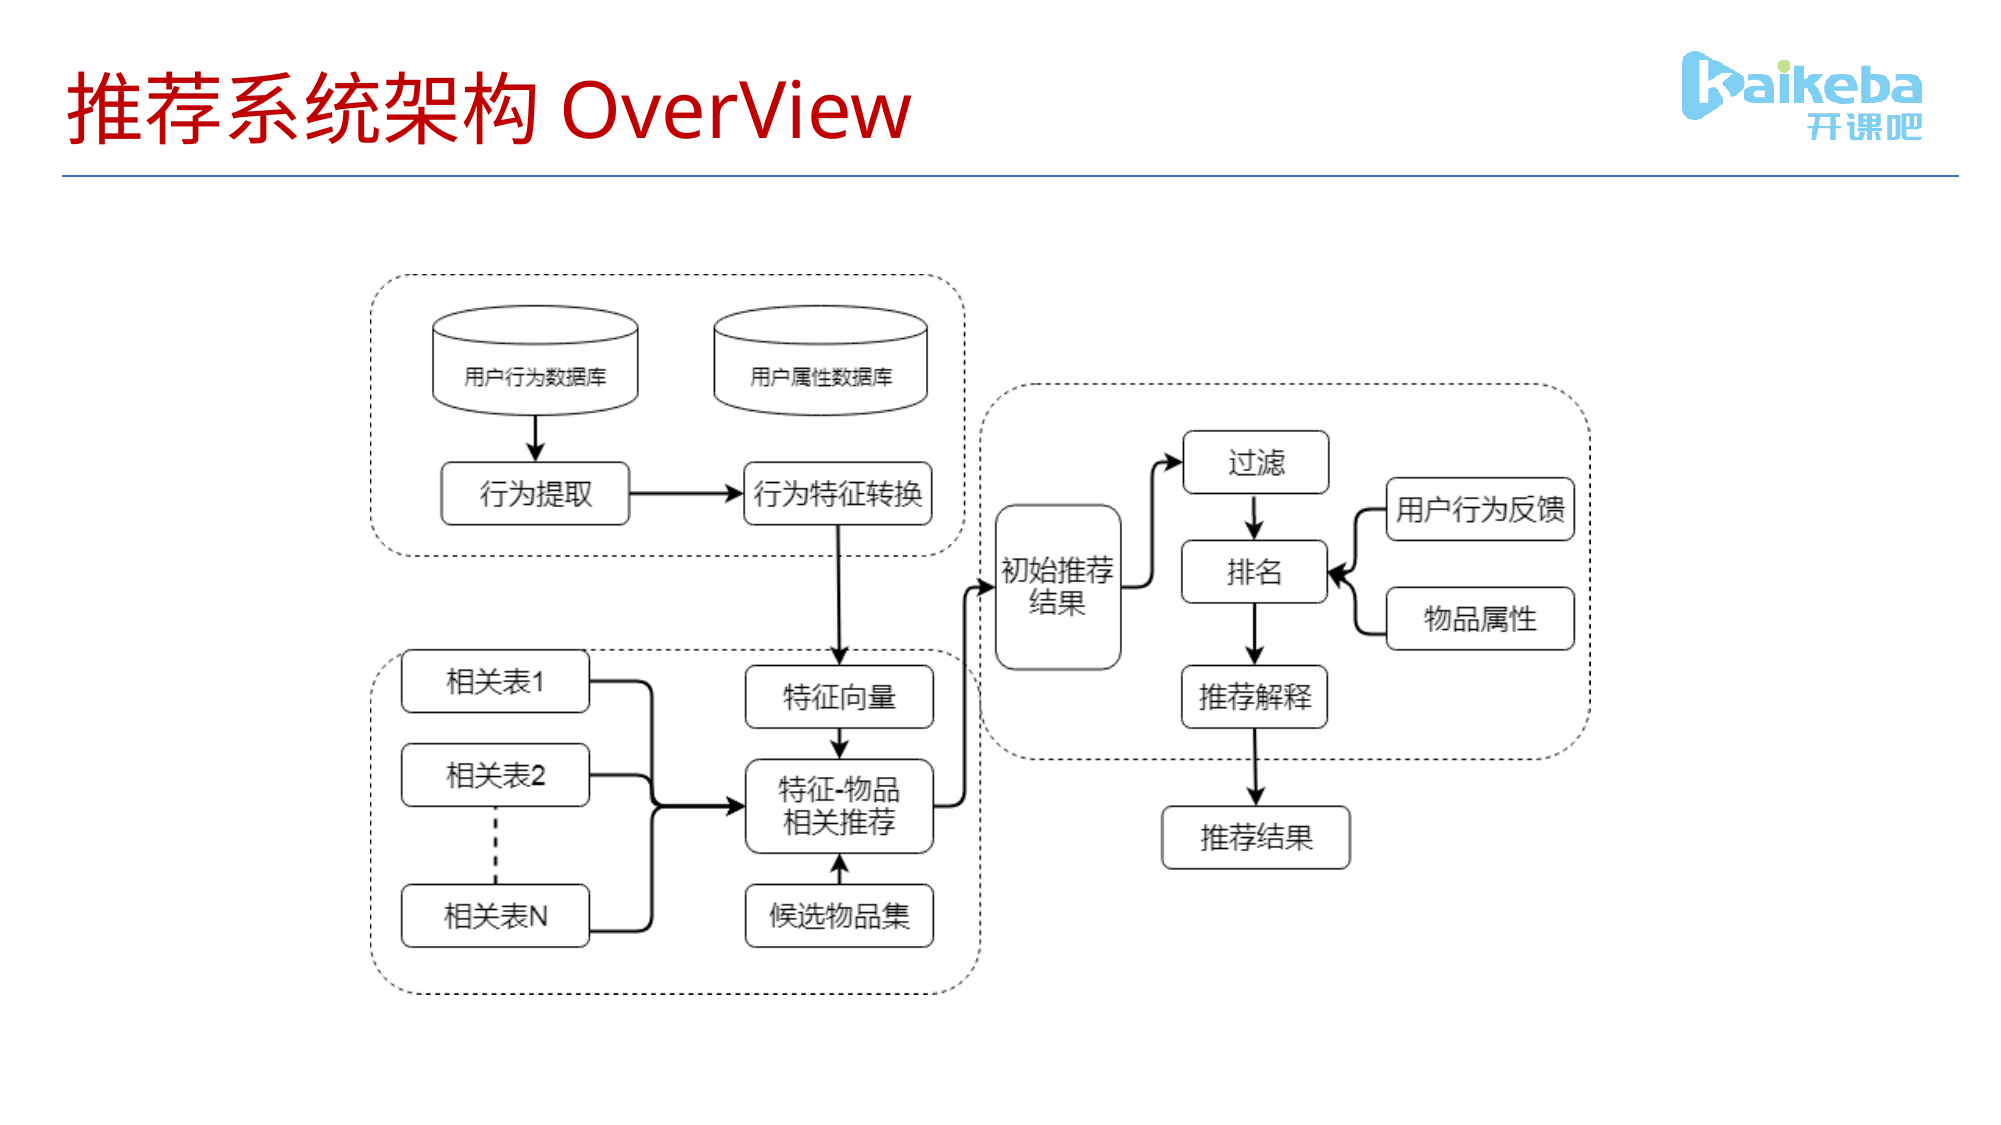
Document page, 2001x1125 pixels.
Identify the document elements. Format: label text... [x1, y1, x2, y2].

title 推荐系统架构OverView [57, 59, 1728, 167]
picture [370, 273, 1592, 995]
text_box 城市计算： 出租车行程的总时间，交通流量预测，PM2.5预测 价格预测 北上广、比特币、短租数据集 竞猜 篮球联赛，预测那个团队能够获胜 医疗 肺癌检测，预测17个身体区域存在威胁的概率 金融科技： 风险控制，失信企业识别，用户违约预测，潜在企业客户预测 HR 员工离职预测 [1653, 21, 1950, 167]
